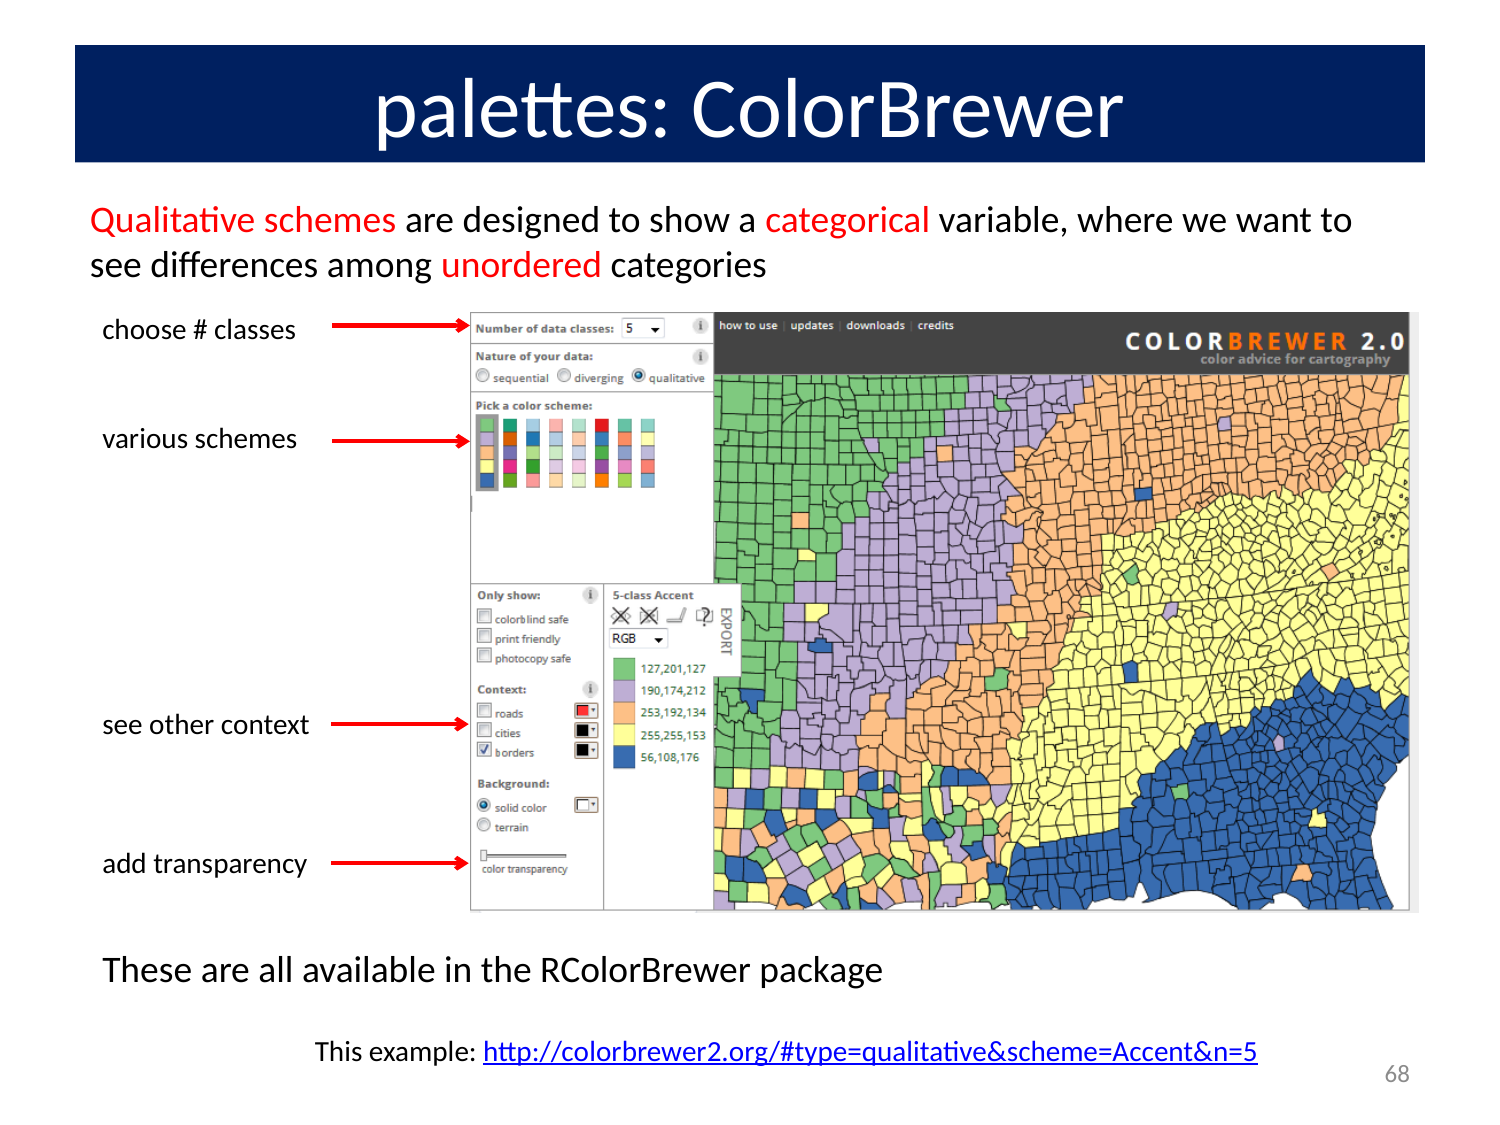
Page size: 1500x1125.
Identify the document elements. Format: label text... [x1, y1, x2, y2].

slide_number 68 [1074, 1042, 1425, 1103]
text_box These are all available in the RColorBrewer package [87, 937, 1419, 998]
text_box various schemes [87, 412, 400, 463]
text_box add transparency [87, 837, 425, 888]
text_box This example: http://colorbrewer2.org/#type=qualitative&scheme=Accent&n=5 [299, 1024, 1350, 1075]
text_box Qualitative schemes are designed to show a categorical variable, where we want to see differences among unordered categories [74, 187, 1419, 293]
text_box see other context [87, 698, 425, 748]
text_box choose # classes [87, 303, 333, 353]
title palettes: ColorBrewer [75, 45, 1425, 163]
picture [469, 312, 1419, 913]
